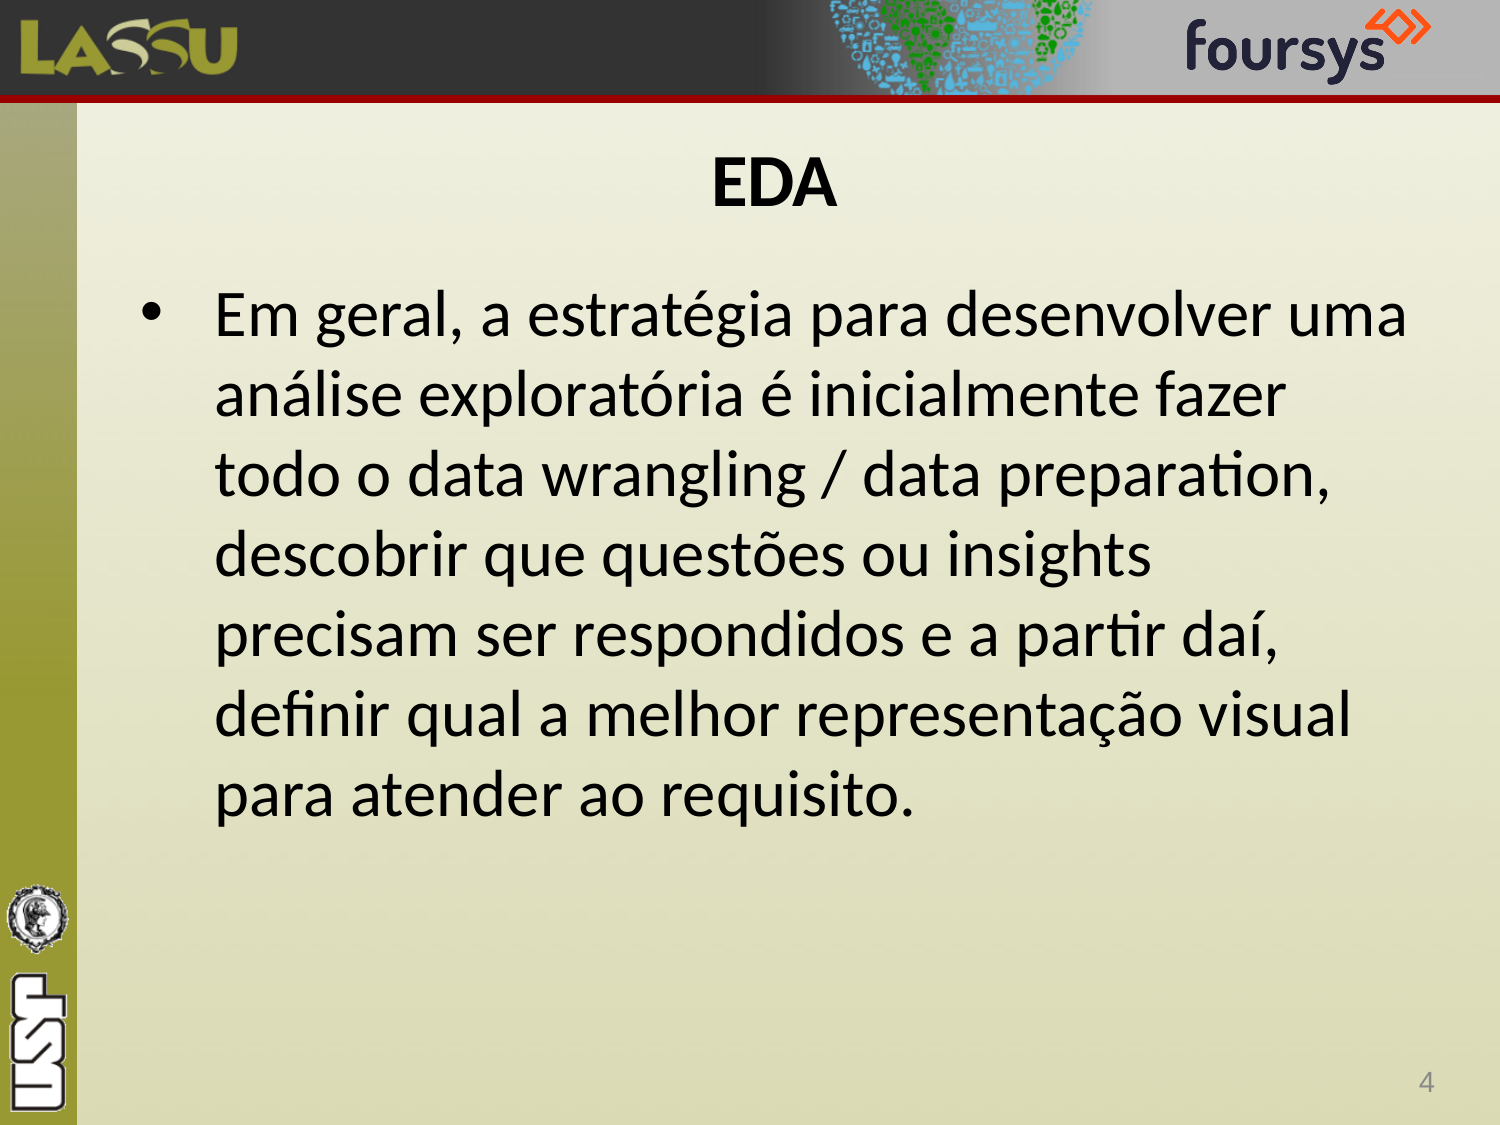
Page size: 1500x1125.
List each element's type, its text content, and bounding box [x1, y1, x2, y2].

list Em geral, a estratégia para desenvolver uma análise exploratória é inicialmente fazer todo o data wrangling / data preparation, descobrir que questões ou insights precisam ser respondidos e a partir daí, definir qual a melhor representação visual para atender ao requisito. [125, 262, 1425, 1005]
picture [0, 0, 1500, 1125]
slide_number 4 [1099, 1055, 1451, 1106]
title EDA [125, 120, 1425, 233]
